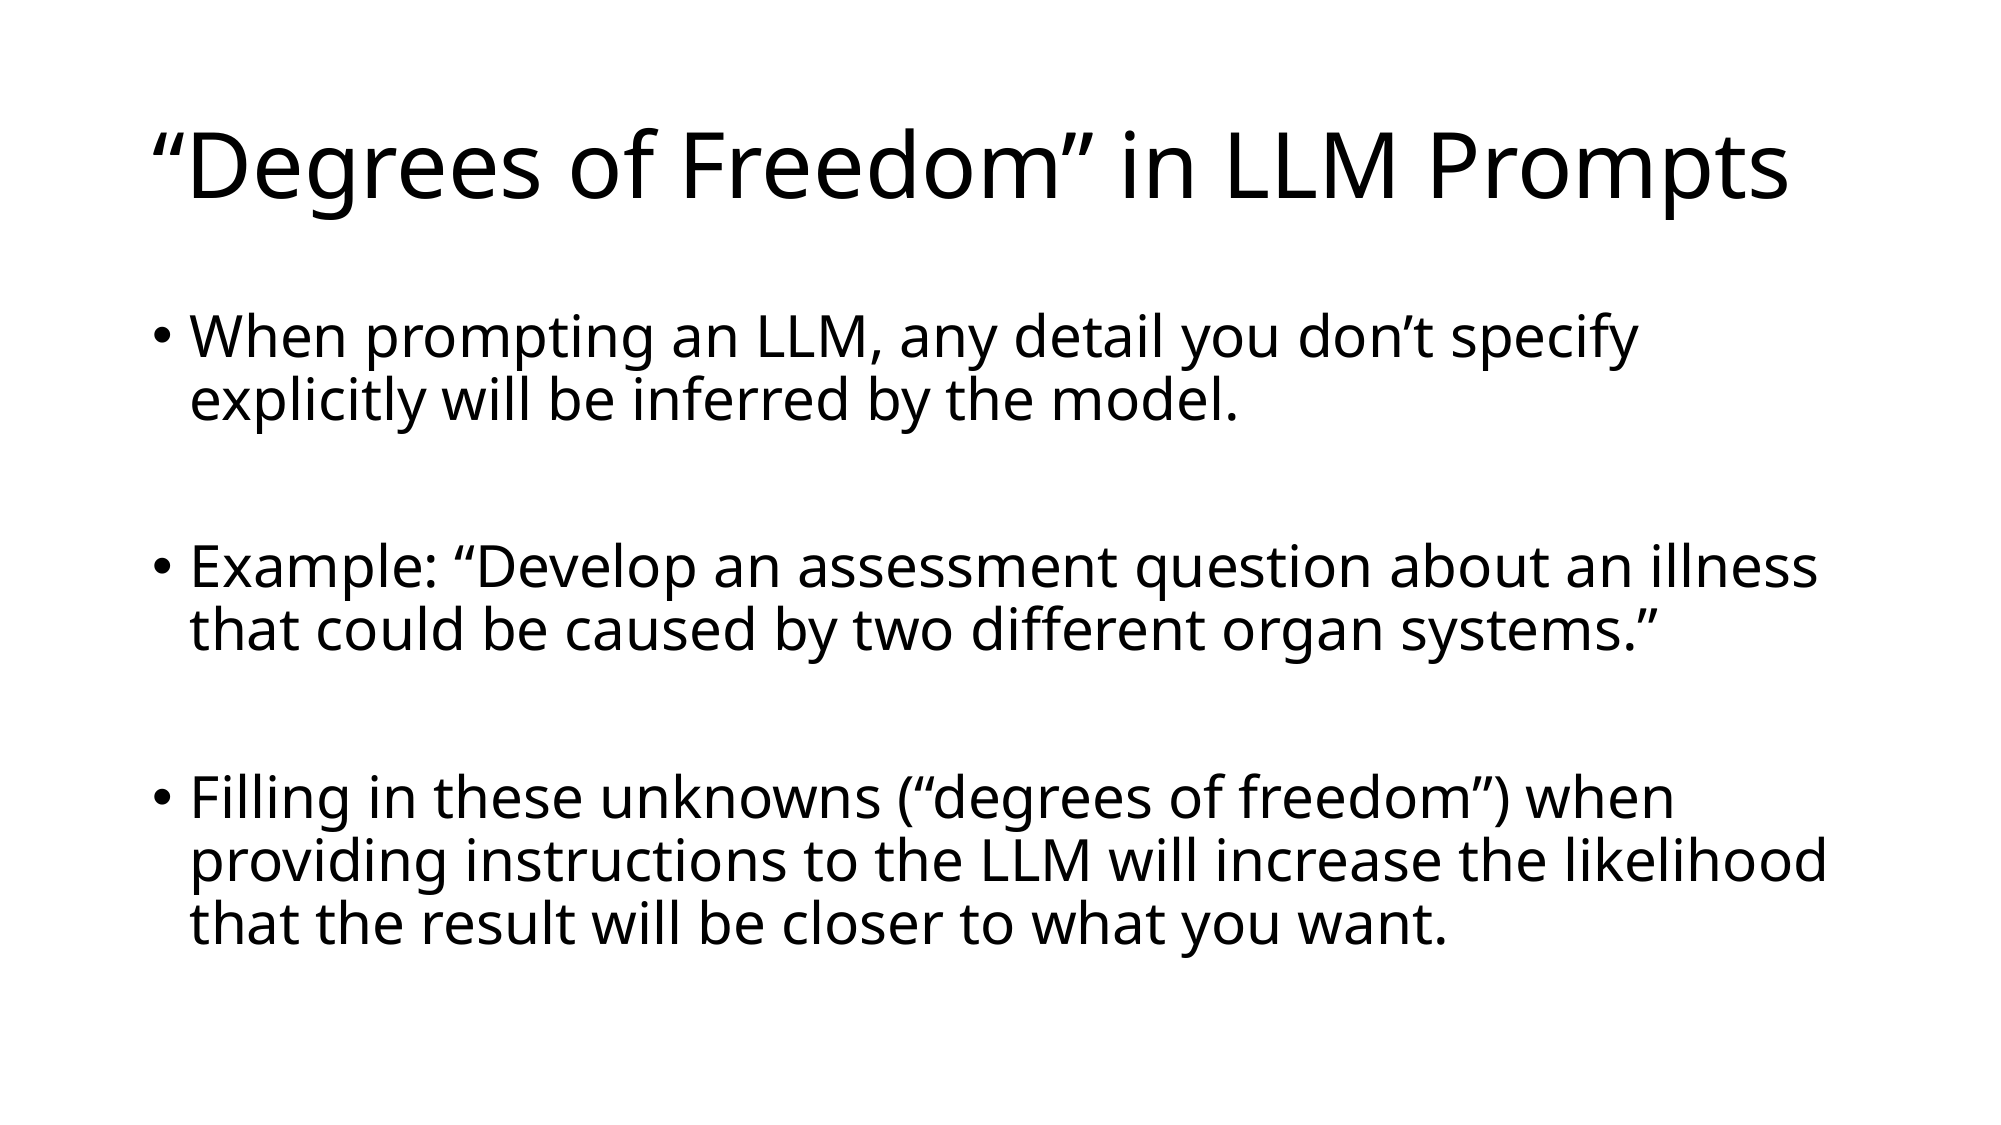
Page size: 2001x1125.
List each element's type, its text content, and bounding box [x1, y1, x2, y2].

title “Degrees of Freedom” in LLM Prompts [137, 59, 1863, 278]
list When prompting an LLM, any detail you don’t specify explicitly will be inferred by the model. Example: “Develop an assessment question about an illness that could be caused by two different organ systems.” Filling in these unknowns (“degrees of freedom”) when providing instructions to the LLM will increase the likelihood that the result will be closer to what you want. [137, 299, 1863, 1014]
